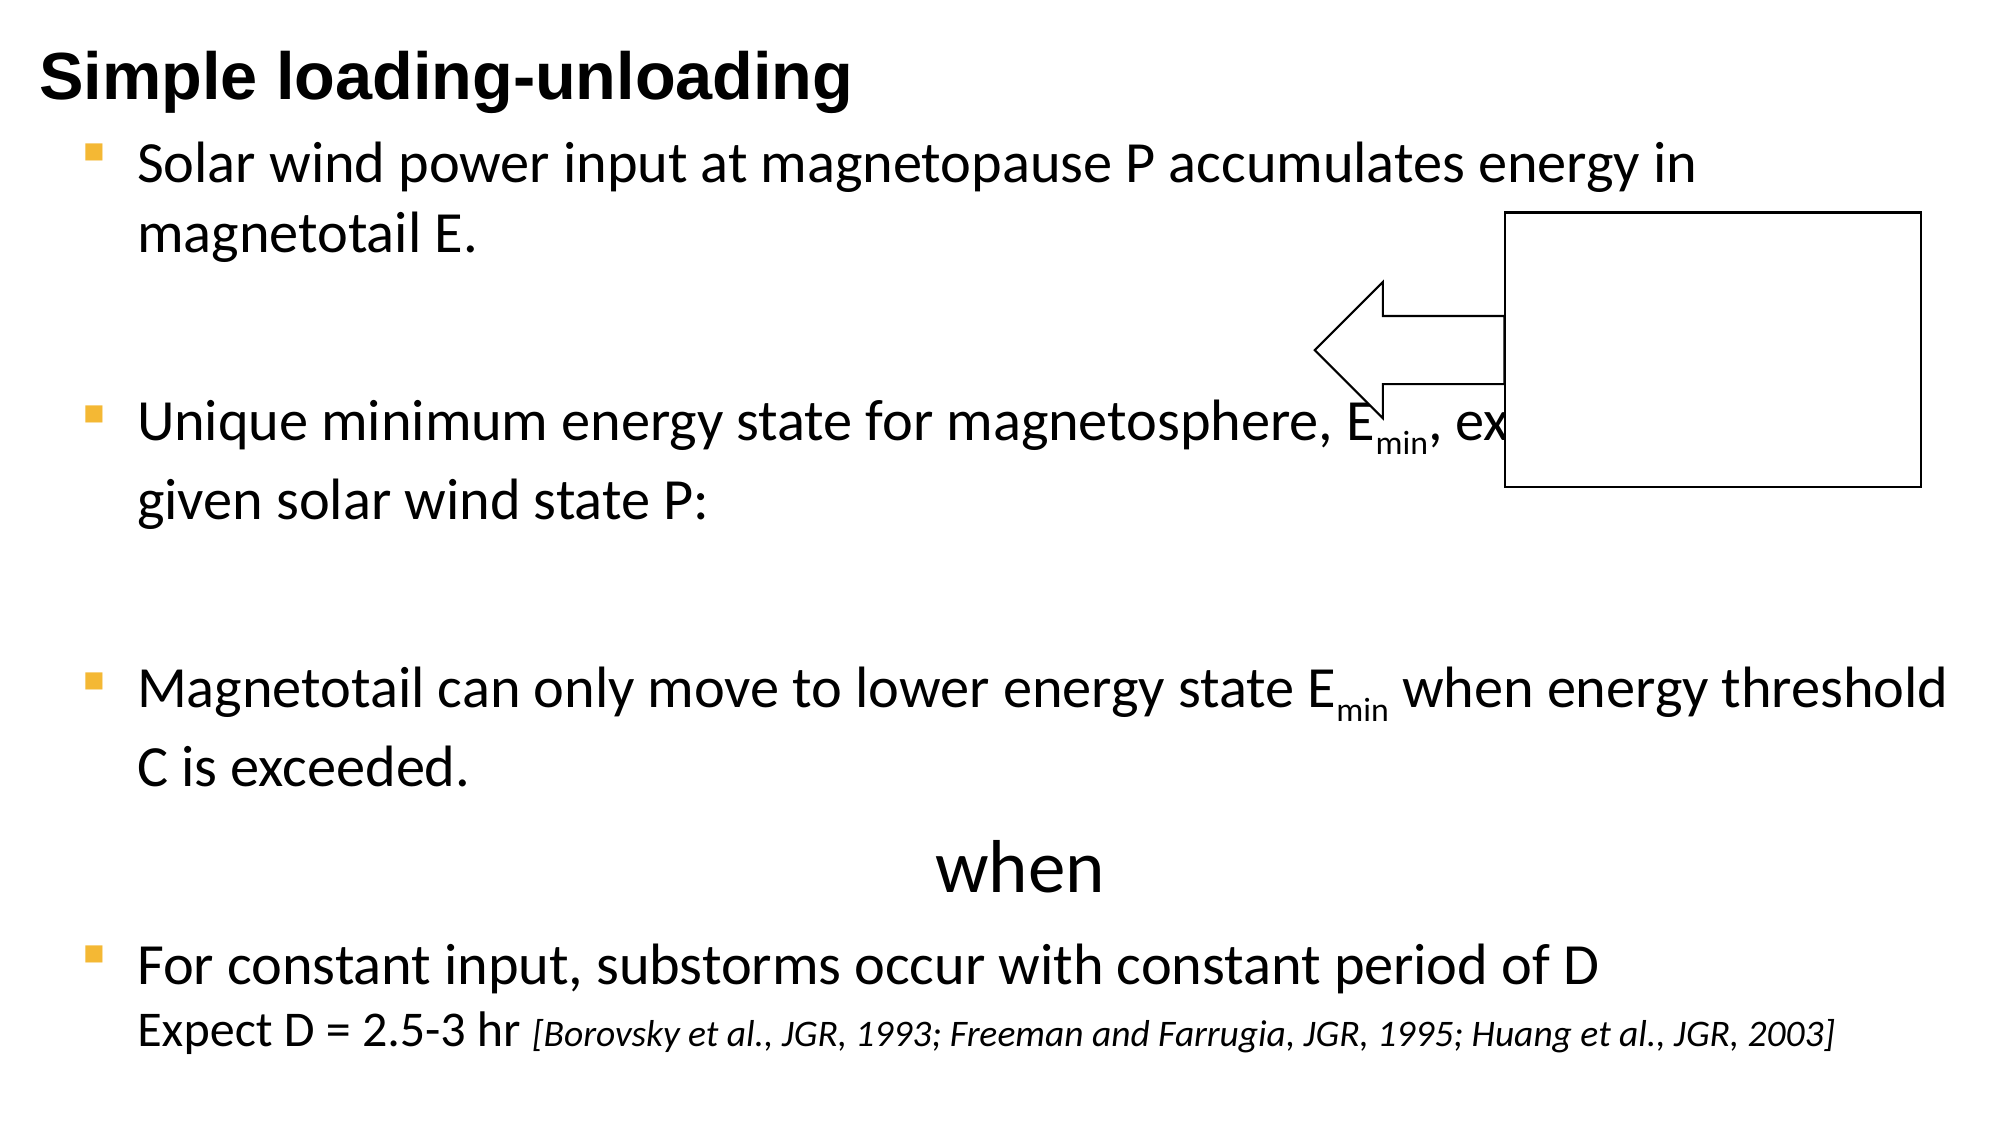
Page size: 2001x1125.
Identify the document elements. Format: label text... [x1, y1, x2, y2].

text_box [1314, 212, 1921, 488]
text_box Simple loading-unloading [24, 25, 1375, 213]
